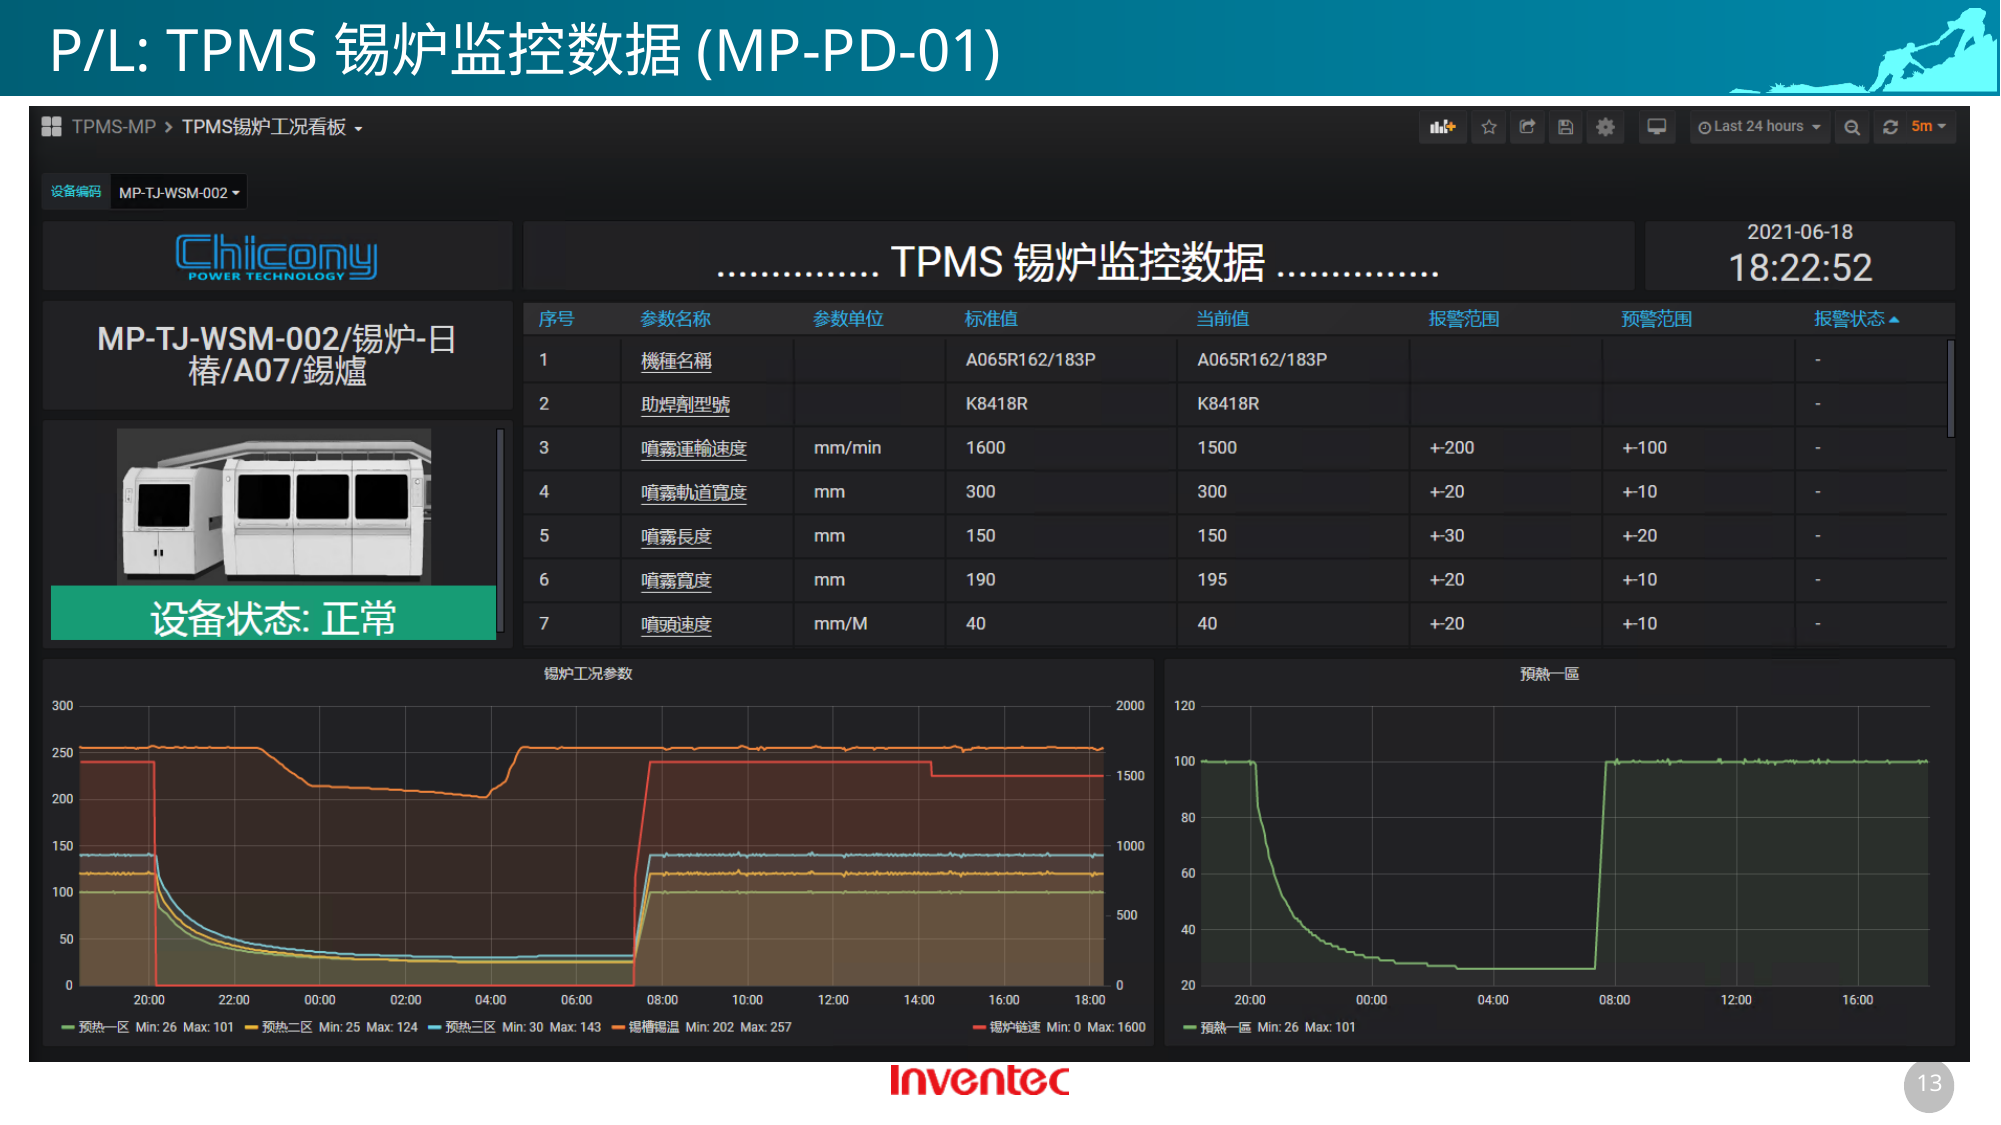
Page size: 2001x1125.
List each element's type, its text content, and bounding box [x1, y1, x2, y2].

picture [891, 1065, 1069, 1095]
title P/L: TPMS锡炉监控数据(MP-PD-01) [33, 13, 1036, 93]
picture [29, 106, 1970, 1063]
